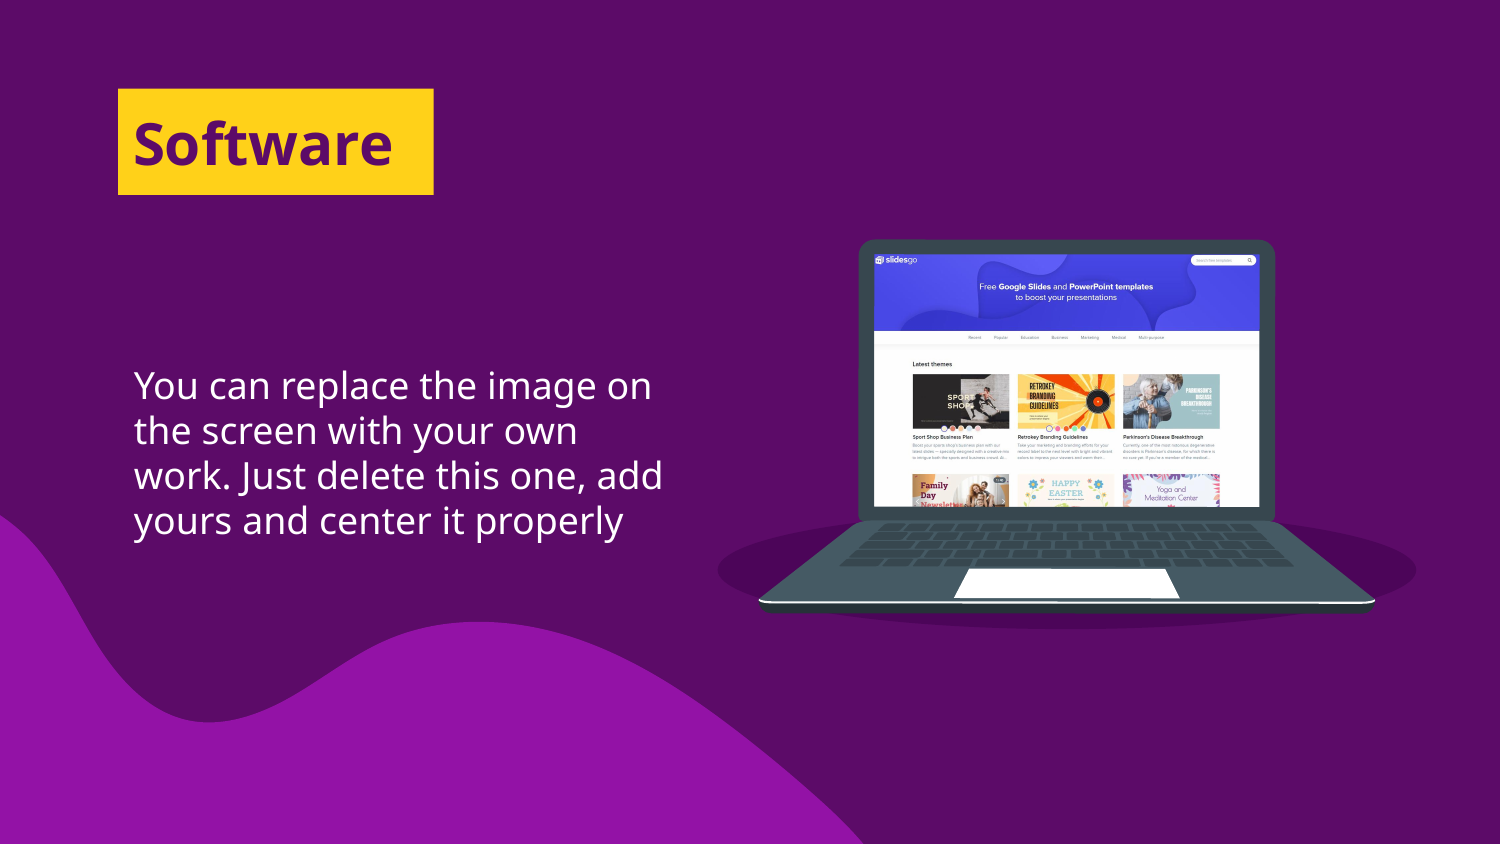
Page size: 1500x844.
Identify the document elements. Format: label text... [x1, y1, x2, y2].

title Software [118, 88, 434, 195]
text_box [717, 239, 1417, 630]
subtitle You can replace the image on the screen with your own work. Just delete this one, add yours and center it properly [118, 346, 697, 593]
